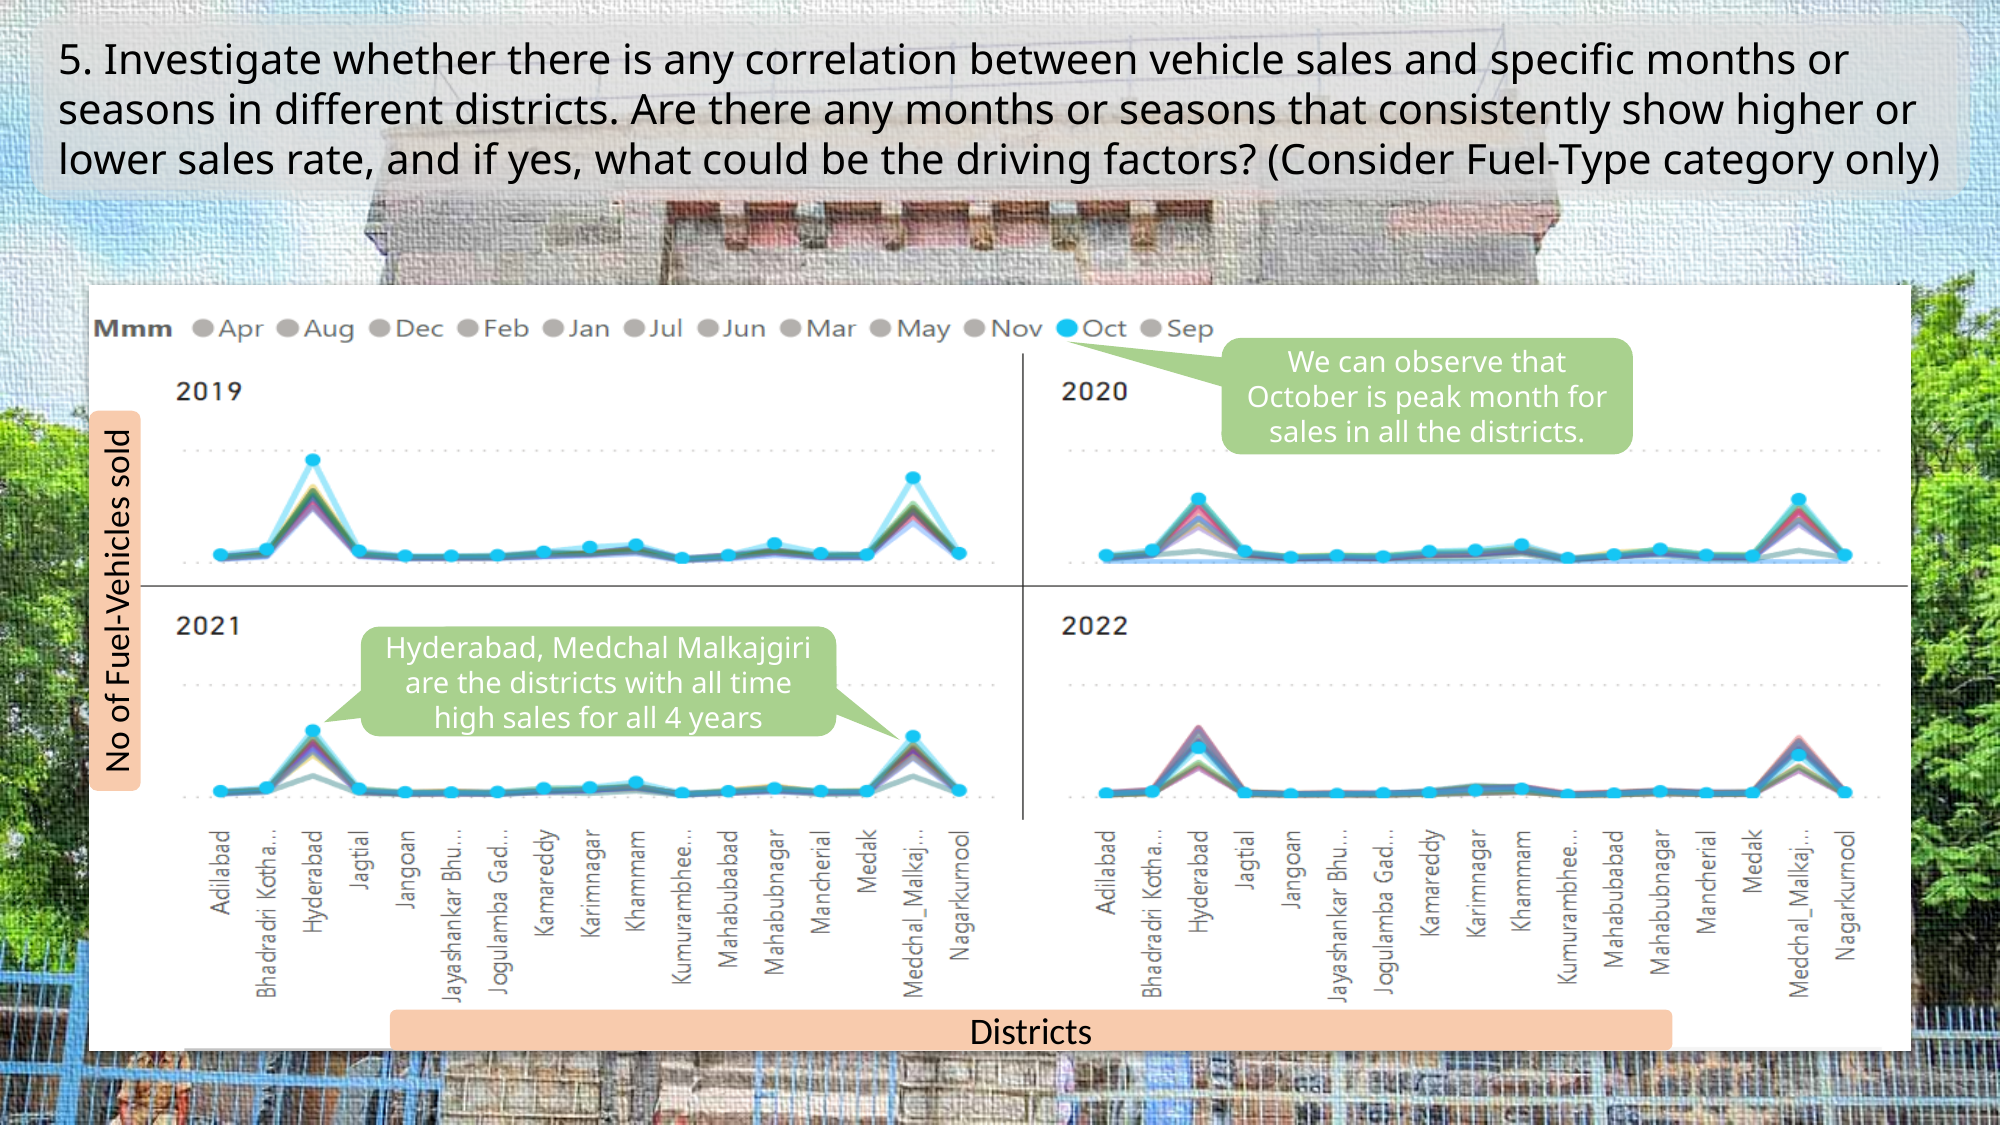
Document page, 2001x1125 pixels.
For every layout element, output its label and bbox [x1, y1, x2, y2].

picture [0, 0, 2000, 1125]
text_box [29, 14, 1970, 201]
text_box [89, 285, 1911, 1051]
